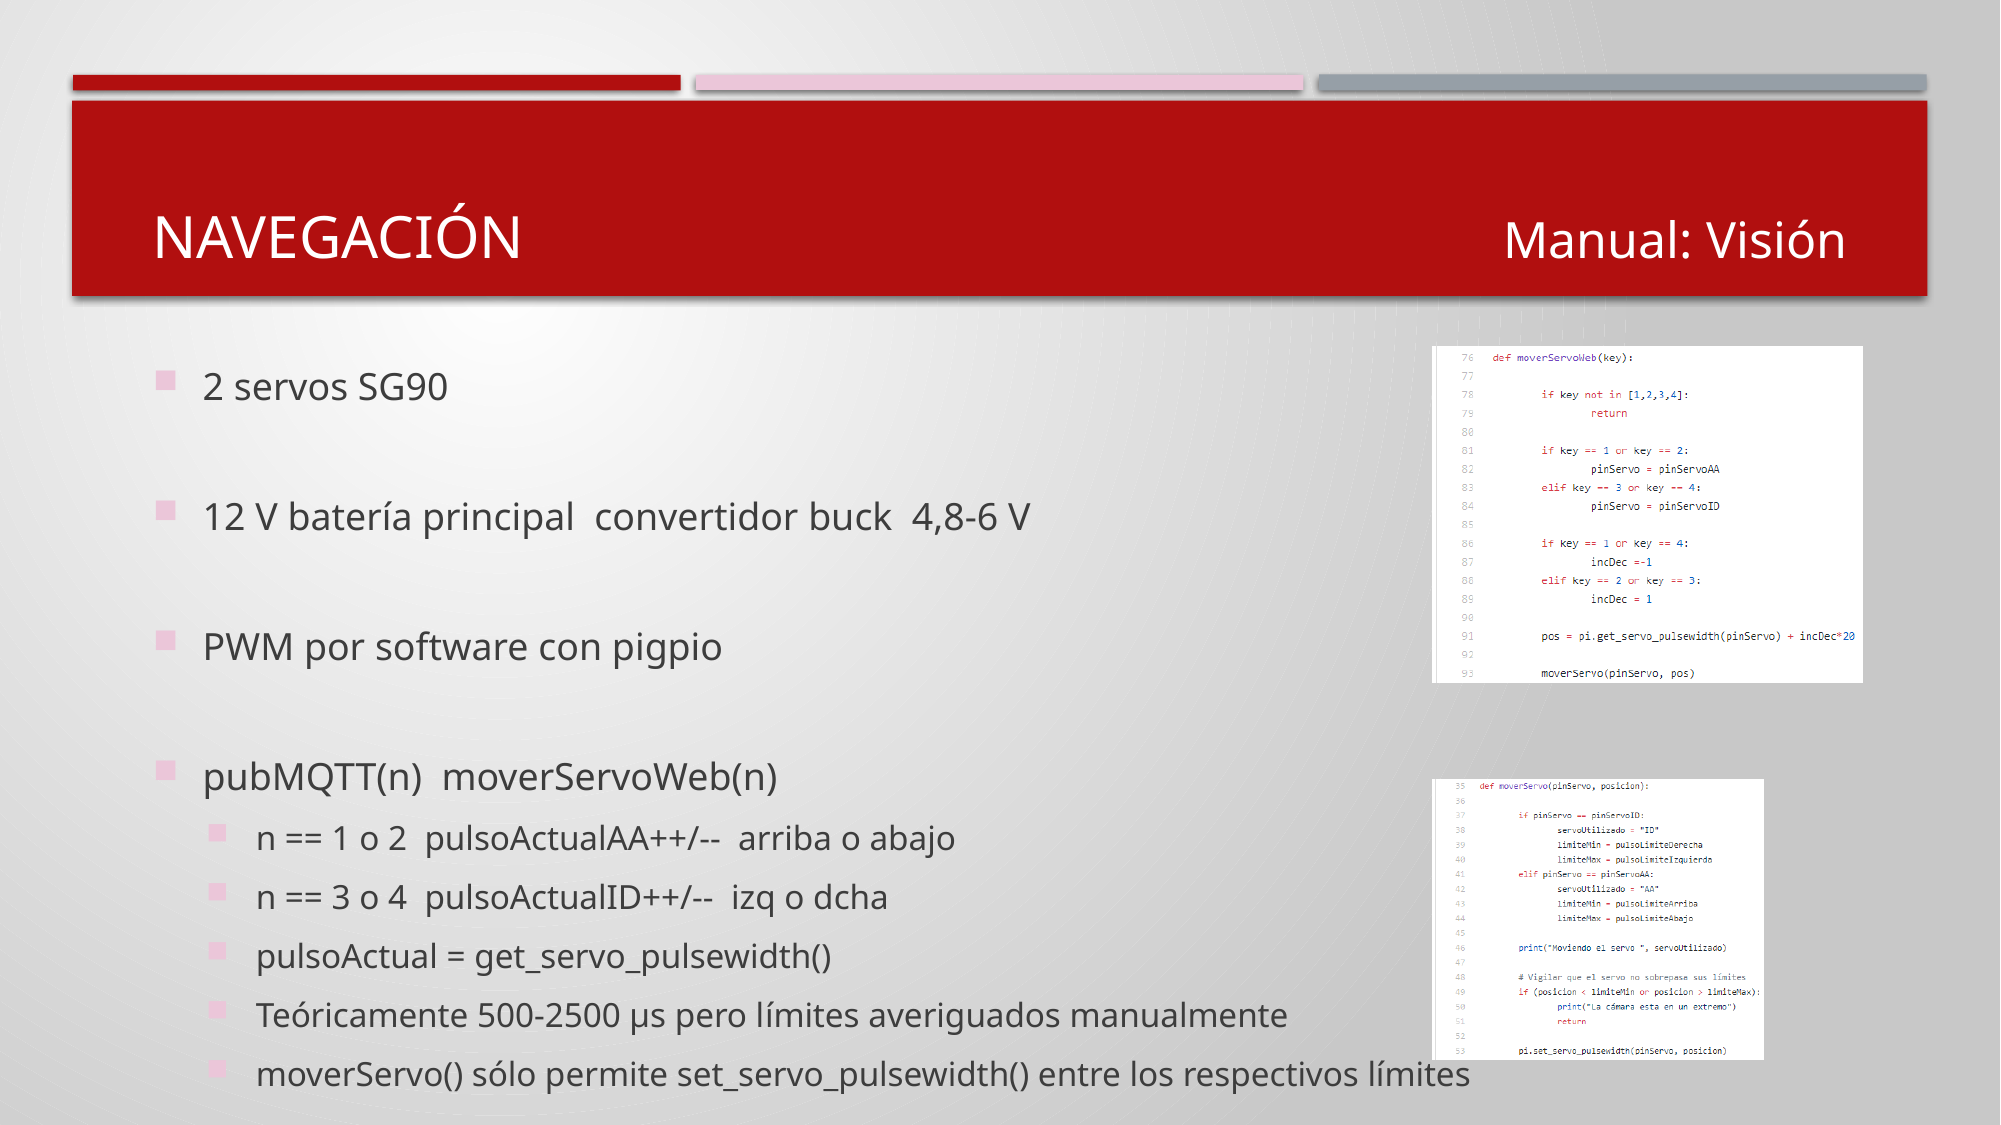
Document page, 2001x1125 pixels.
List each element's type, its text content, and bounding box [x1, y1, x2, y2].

text_box Manual: Visión [882, 59, 1863, 278]
picture [1431, 779, 1764, 1060]
title Navegación [137, 59, 882, 278]
picture [1431, 345, 1863, 684]
